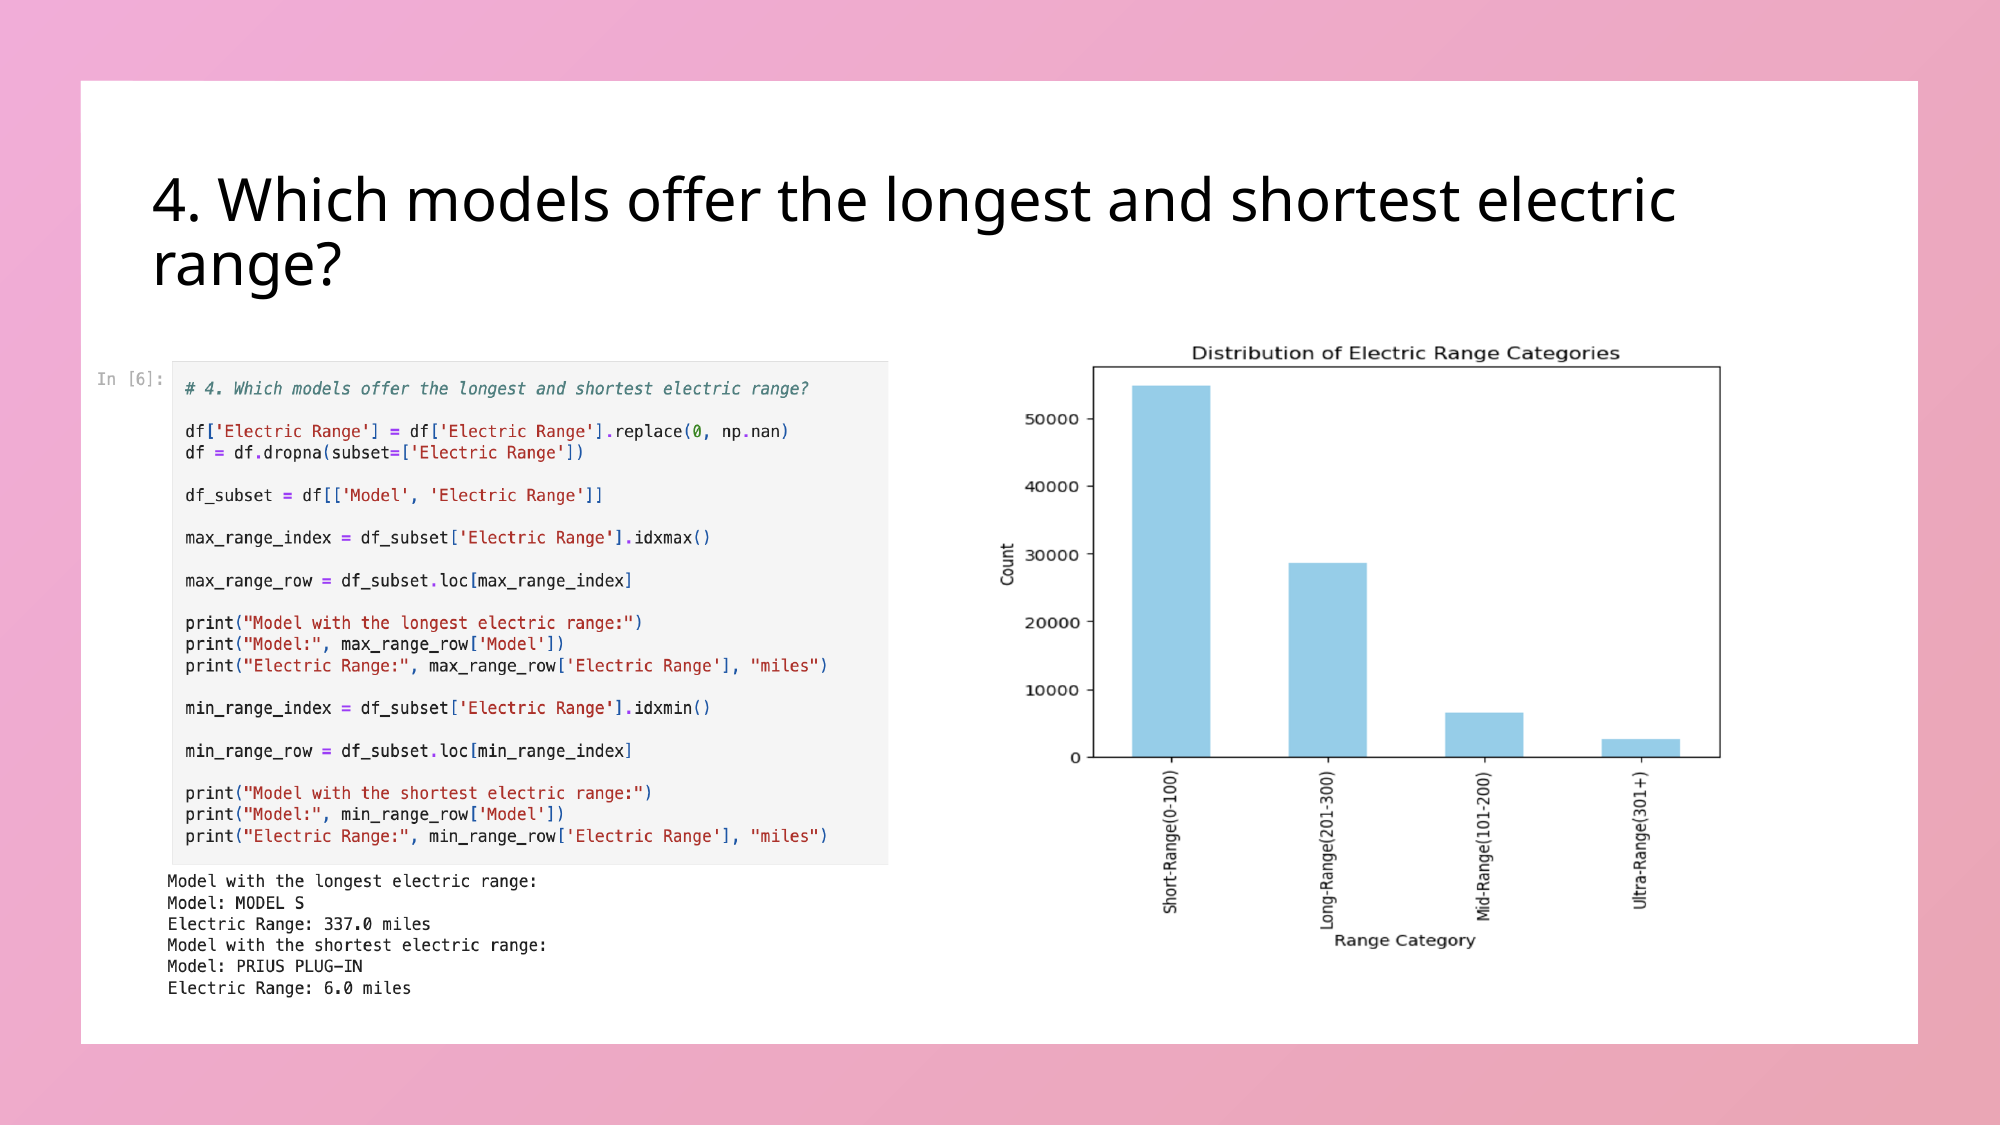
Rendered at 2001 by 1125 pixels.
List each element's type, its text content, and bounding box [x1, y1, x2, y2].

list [92, 354, 1292, 1011]
picture [888, 331, 1908, 964]
title 4. Which models offer the longest and shortest electric range? [137, 161, 1863, 354]
